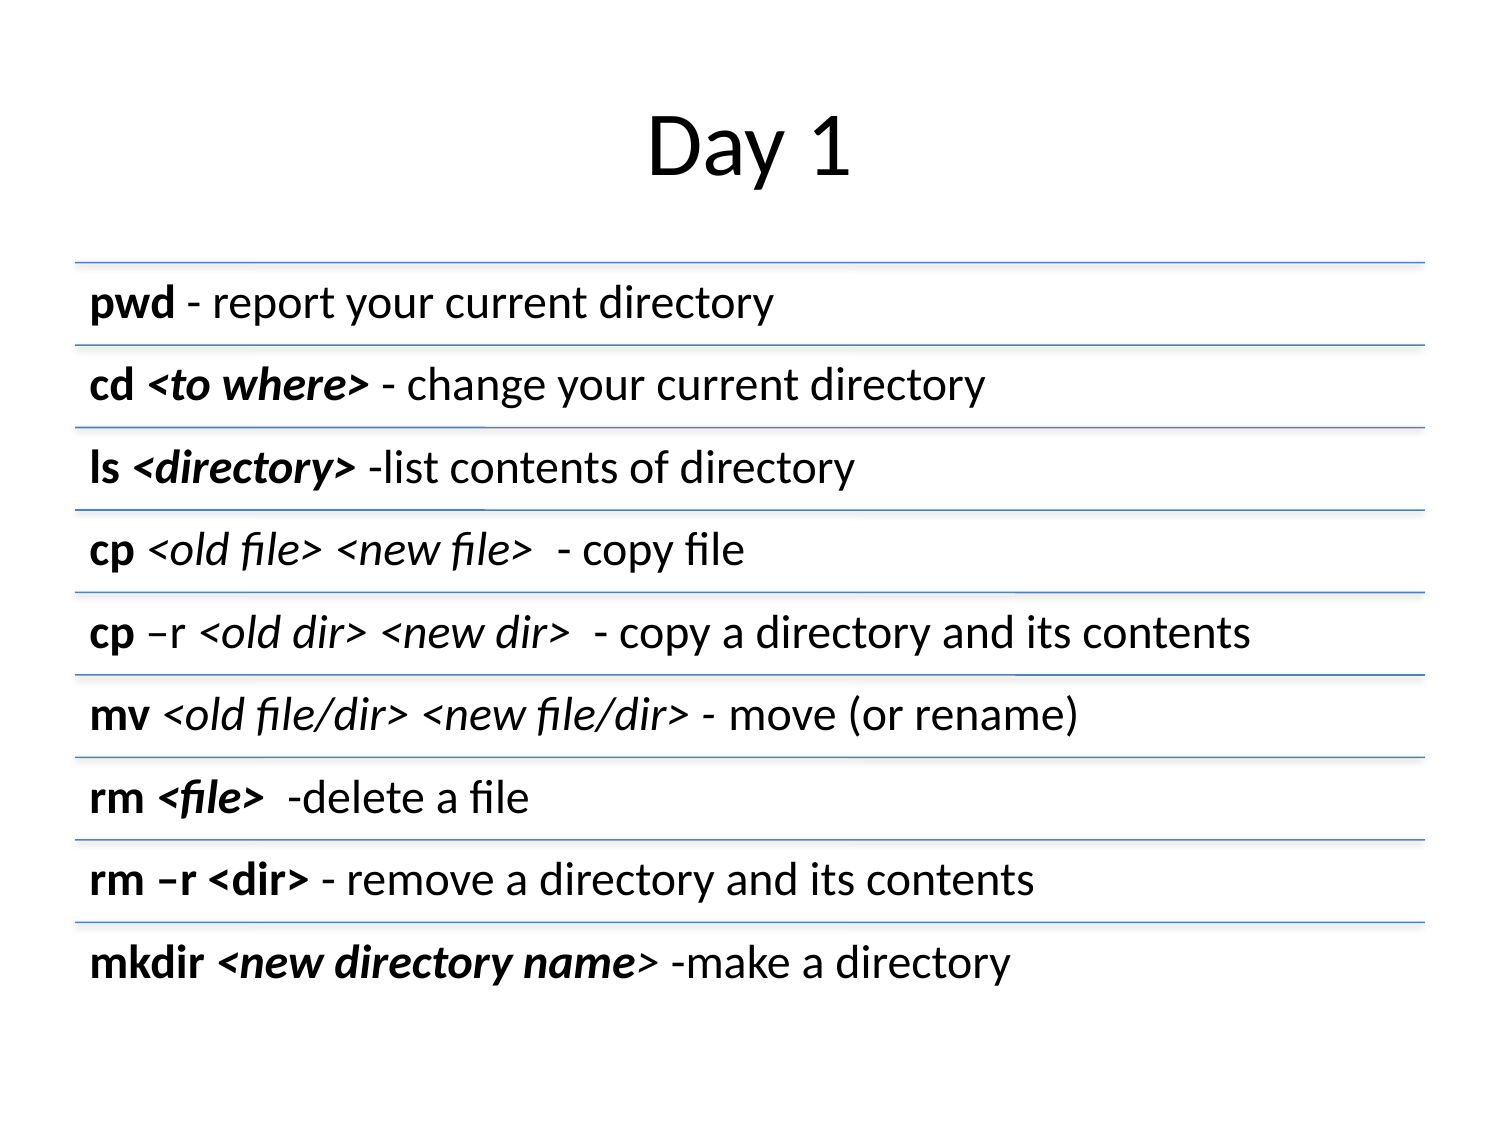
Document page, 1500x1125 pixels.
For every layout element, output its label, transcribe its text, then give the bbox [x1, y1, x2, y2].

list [74, 262, 1426, 1006]
title Day 1 [75, 45, 1425, 233]
